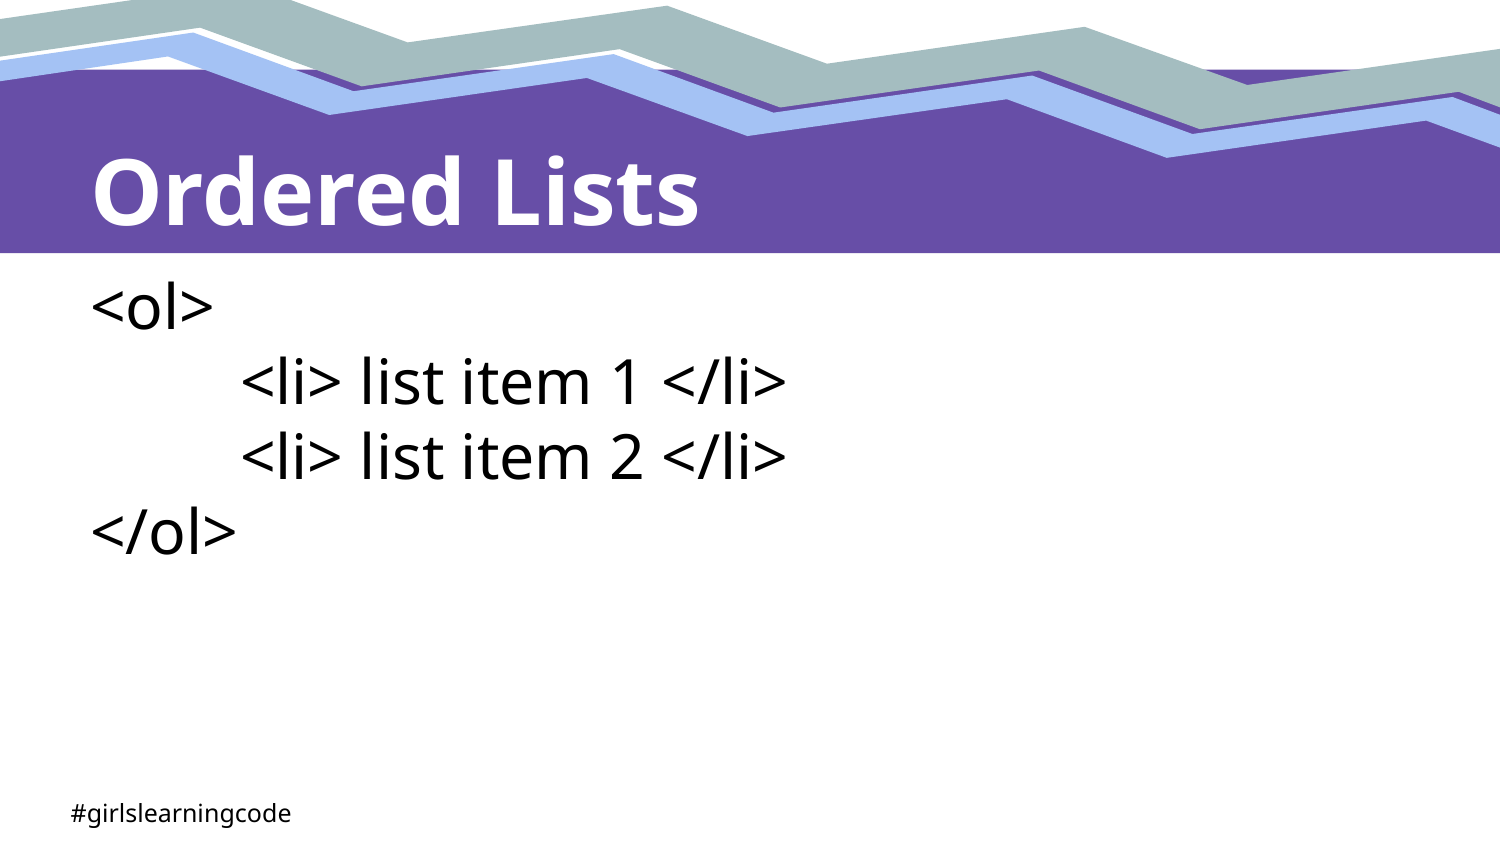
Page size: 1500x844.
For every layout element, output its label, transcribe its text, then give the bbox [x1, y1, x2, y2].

list <ol> <li> list item 1 </li> <li> list item 2 </li> </ol> [75, 252, 1425, 769]
title Ordered Lists [75, 62, 1500, 259]
